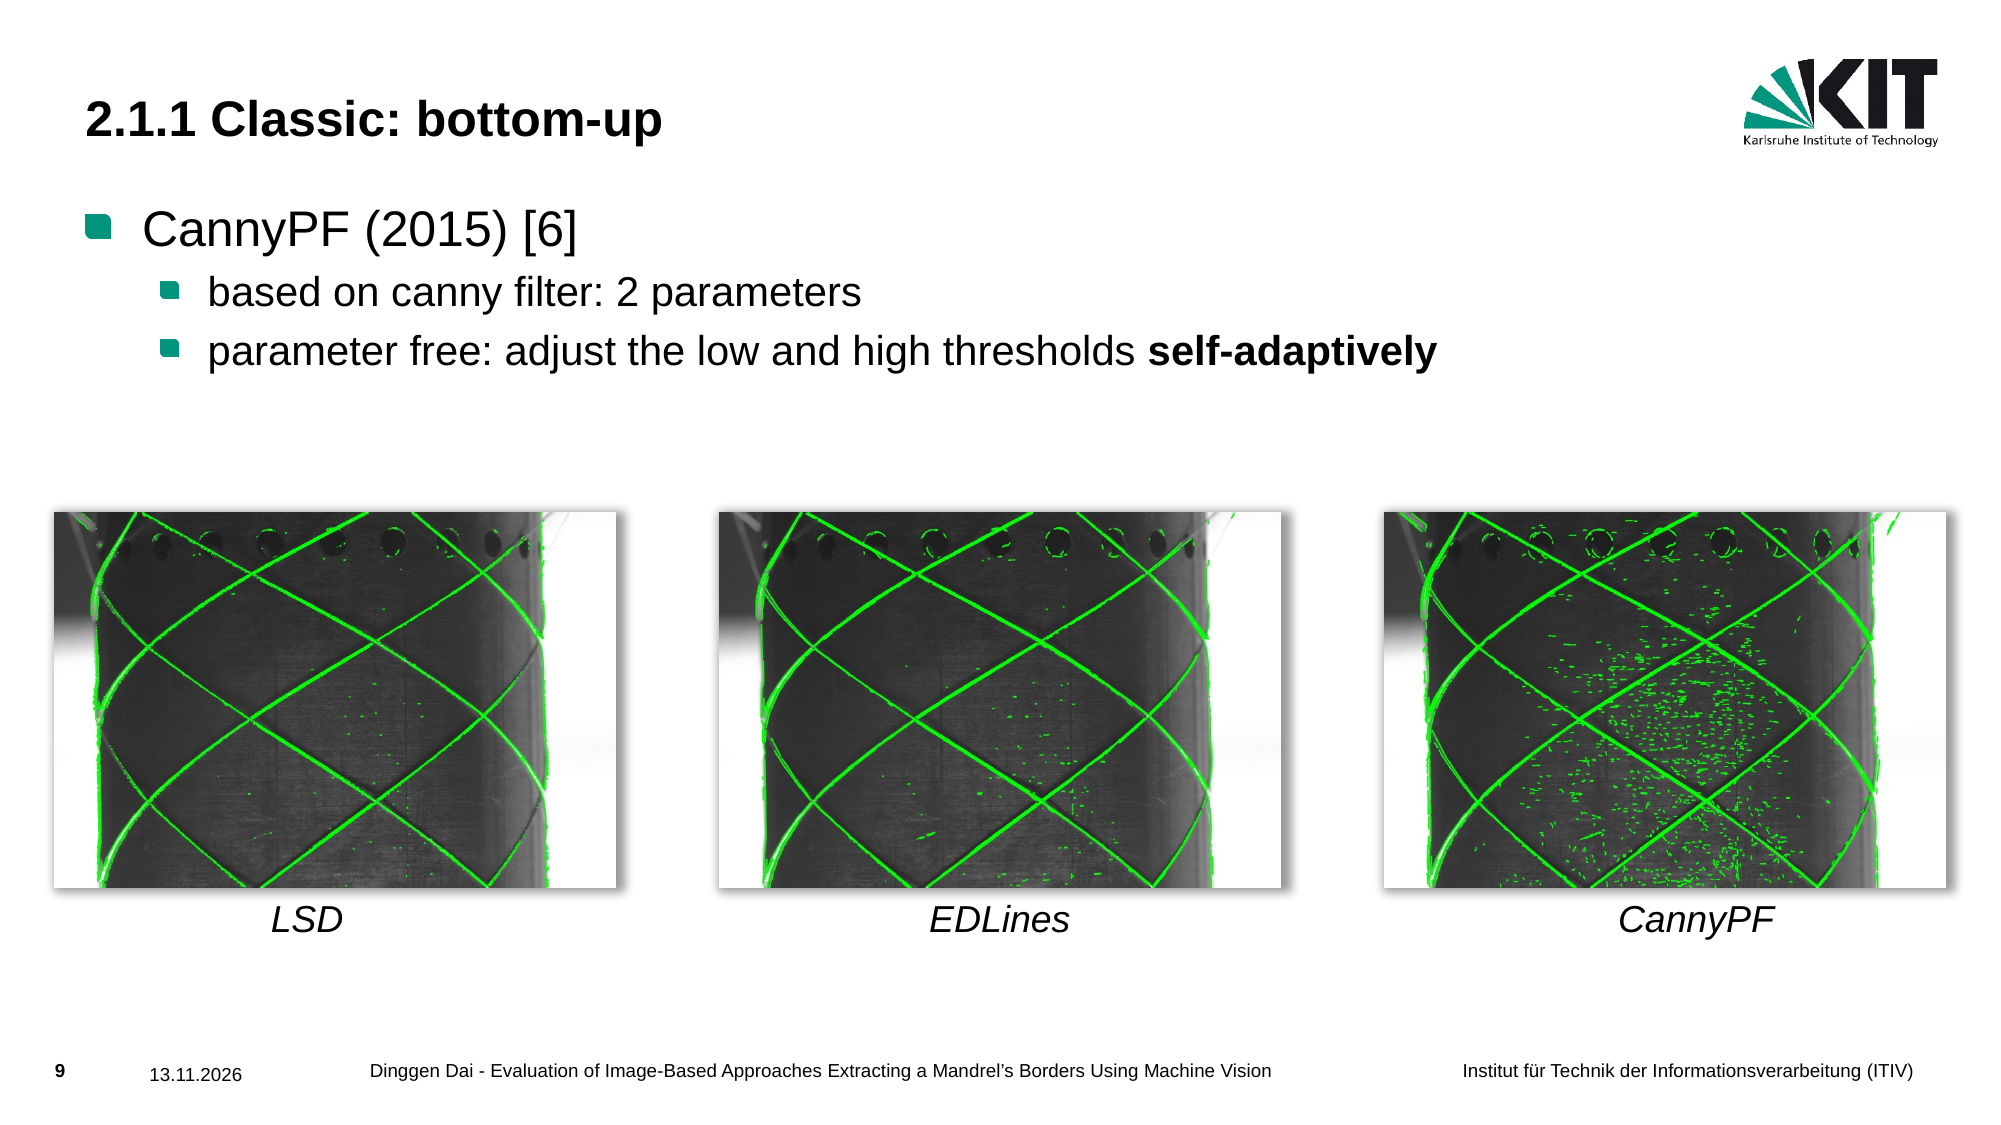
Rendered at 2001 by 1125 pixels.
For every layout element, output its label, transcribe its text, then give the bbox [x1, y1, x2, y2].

title 2.1.1 Classic: bottom-up [85, 54, 1598, 147]
text_box CannyPF [1603, 897, 1790, 948]
list CannyPF (2015) [6] based on canny filter: 2 parameters parameter free: adjust the low and high thresholds self-adaptively [85, 196, 1588, 1000]
picture [85, 214, 111, 239]
picture [160, 281, 179, 299]
text_box EDLines [914, 897, 1086, 948]
picture [1383, 512, 1946, 888]
picture [54, 512, 616, 888]
picture [160, 339, 179, 357]
picture [719, 512, 1281, 888]
footer Dinggen Dai - Evaluation of Image-Based Approaches Extracting a Mandrel’s Borders Using Machine Vision [369, 1058, 1313, 1119]
picture [1744, 59, 1938, 147]
text_box LSD [256, 897, 359, 948]
